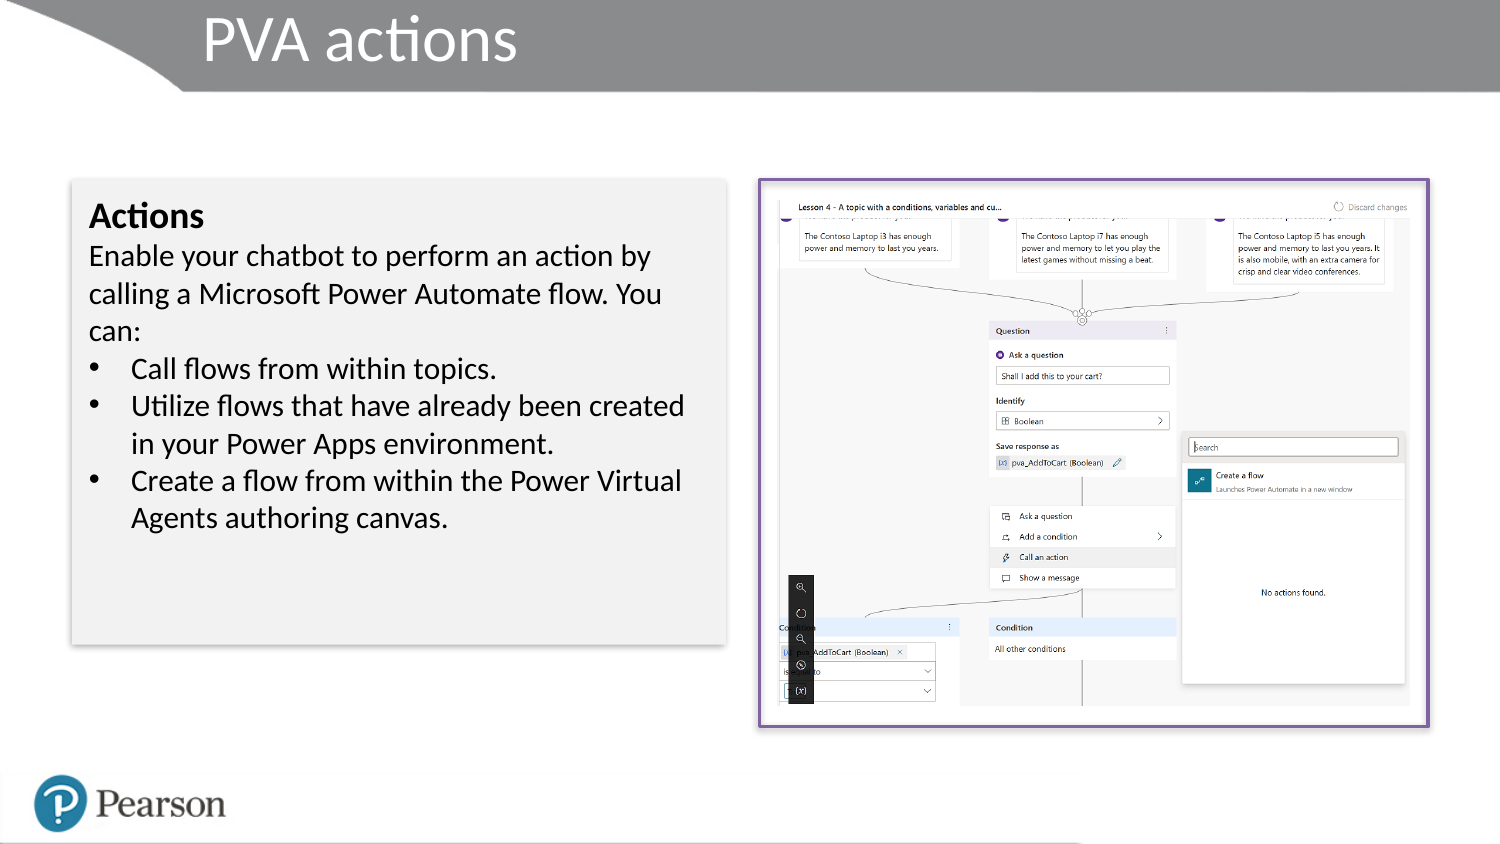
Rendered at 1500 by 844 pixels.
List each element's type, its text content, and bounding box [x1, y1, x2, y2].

text_box [758, 179, 1429, 728]
text_box Actions Enable your chatbot to perform an action by calling a Microsoft Power Automate flow. You can: Call flows from within topics. Utilize flows that have already been created in your Power Apps environment. Create a flow from within the Power Virtual Agents authoring canvas. [71, 179, 727, 645]
picture [0, 0, 1500, 844]
title PVA actions [187, 0, 1426, 79]
